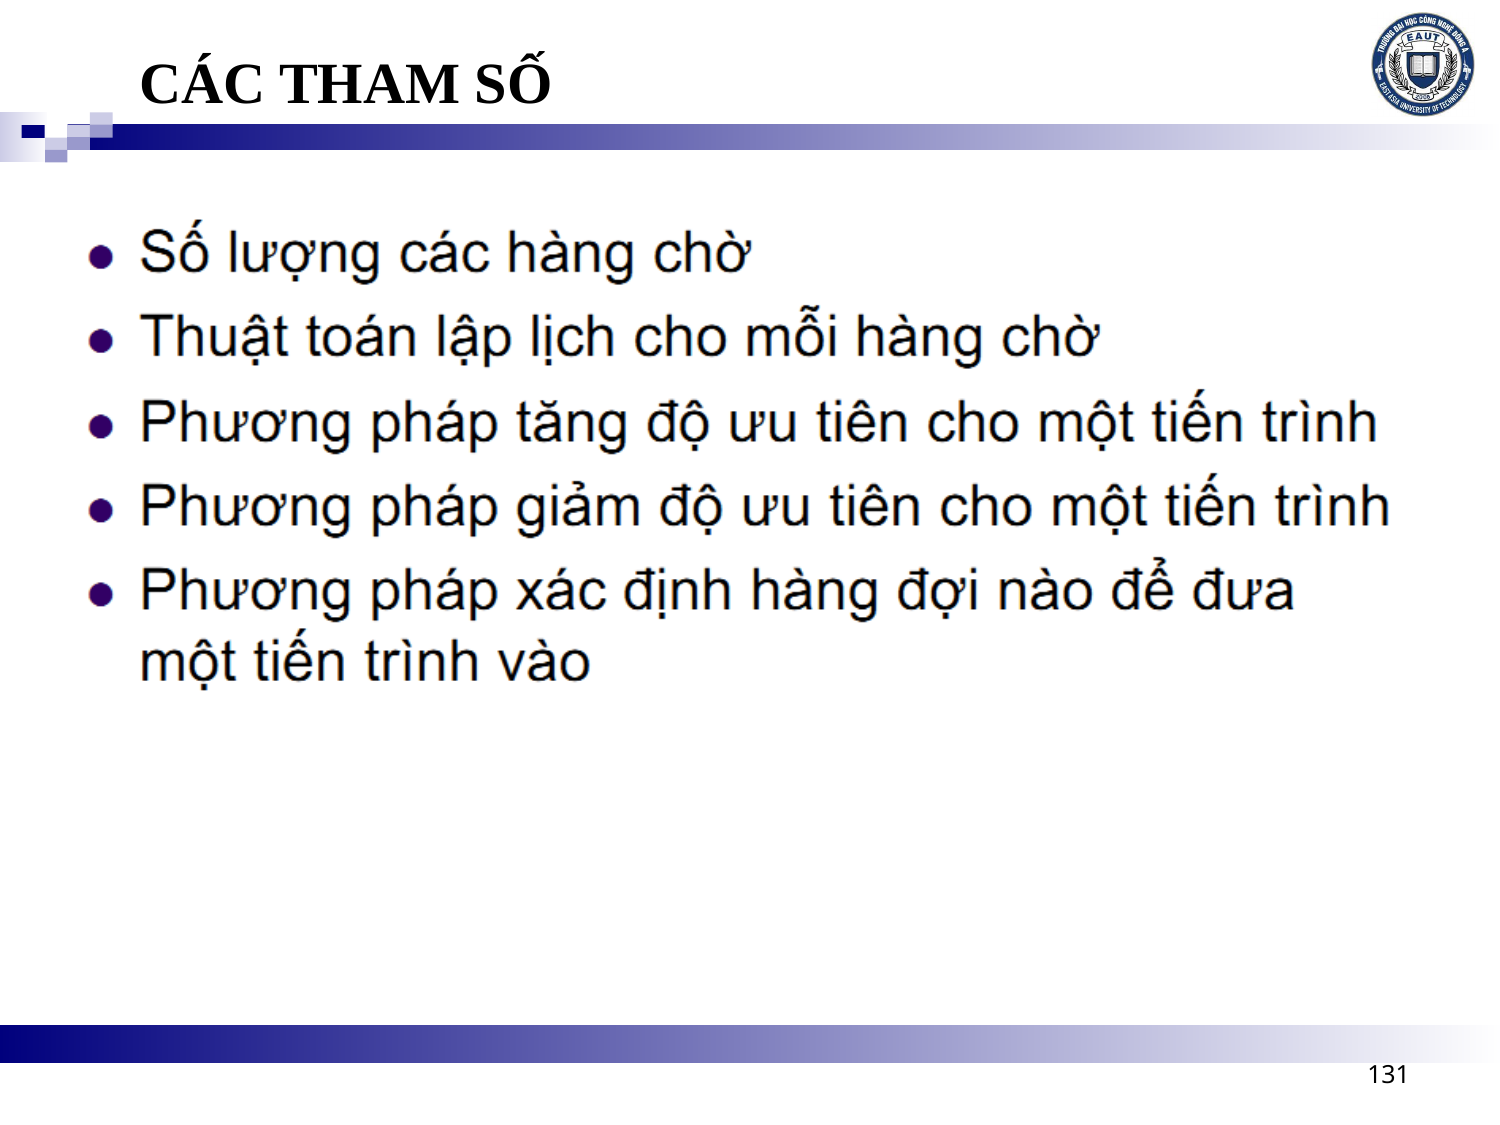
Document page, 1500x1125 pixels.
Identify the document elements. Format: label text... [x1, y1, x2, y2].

title CÁC THAM SỐ [125, 37, 825, 192]
picture [73, 212, 1401, 701]
slide_number 131 [1074, 1025, 1425, 1100]
